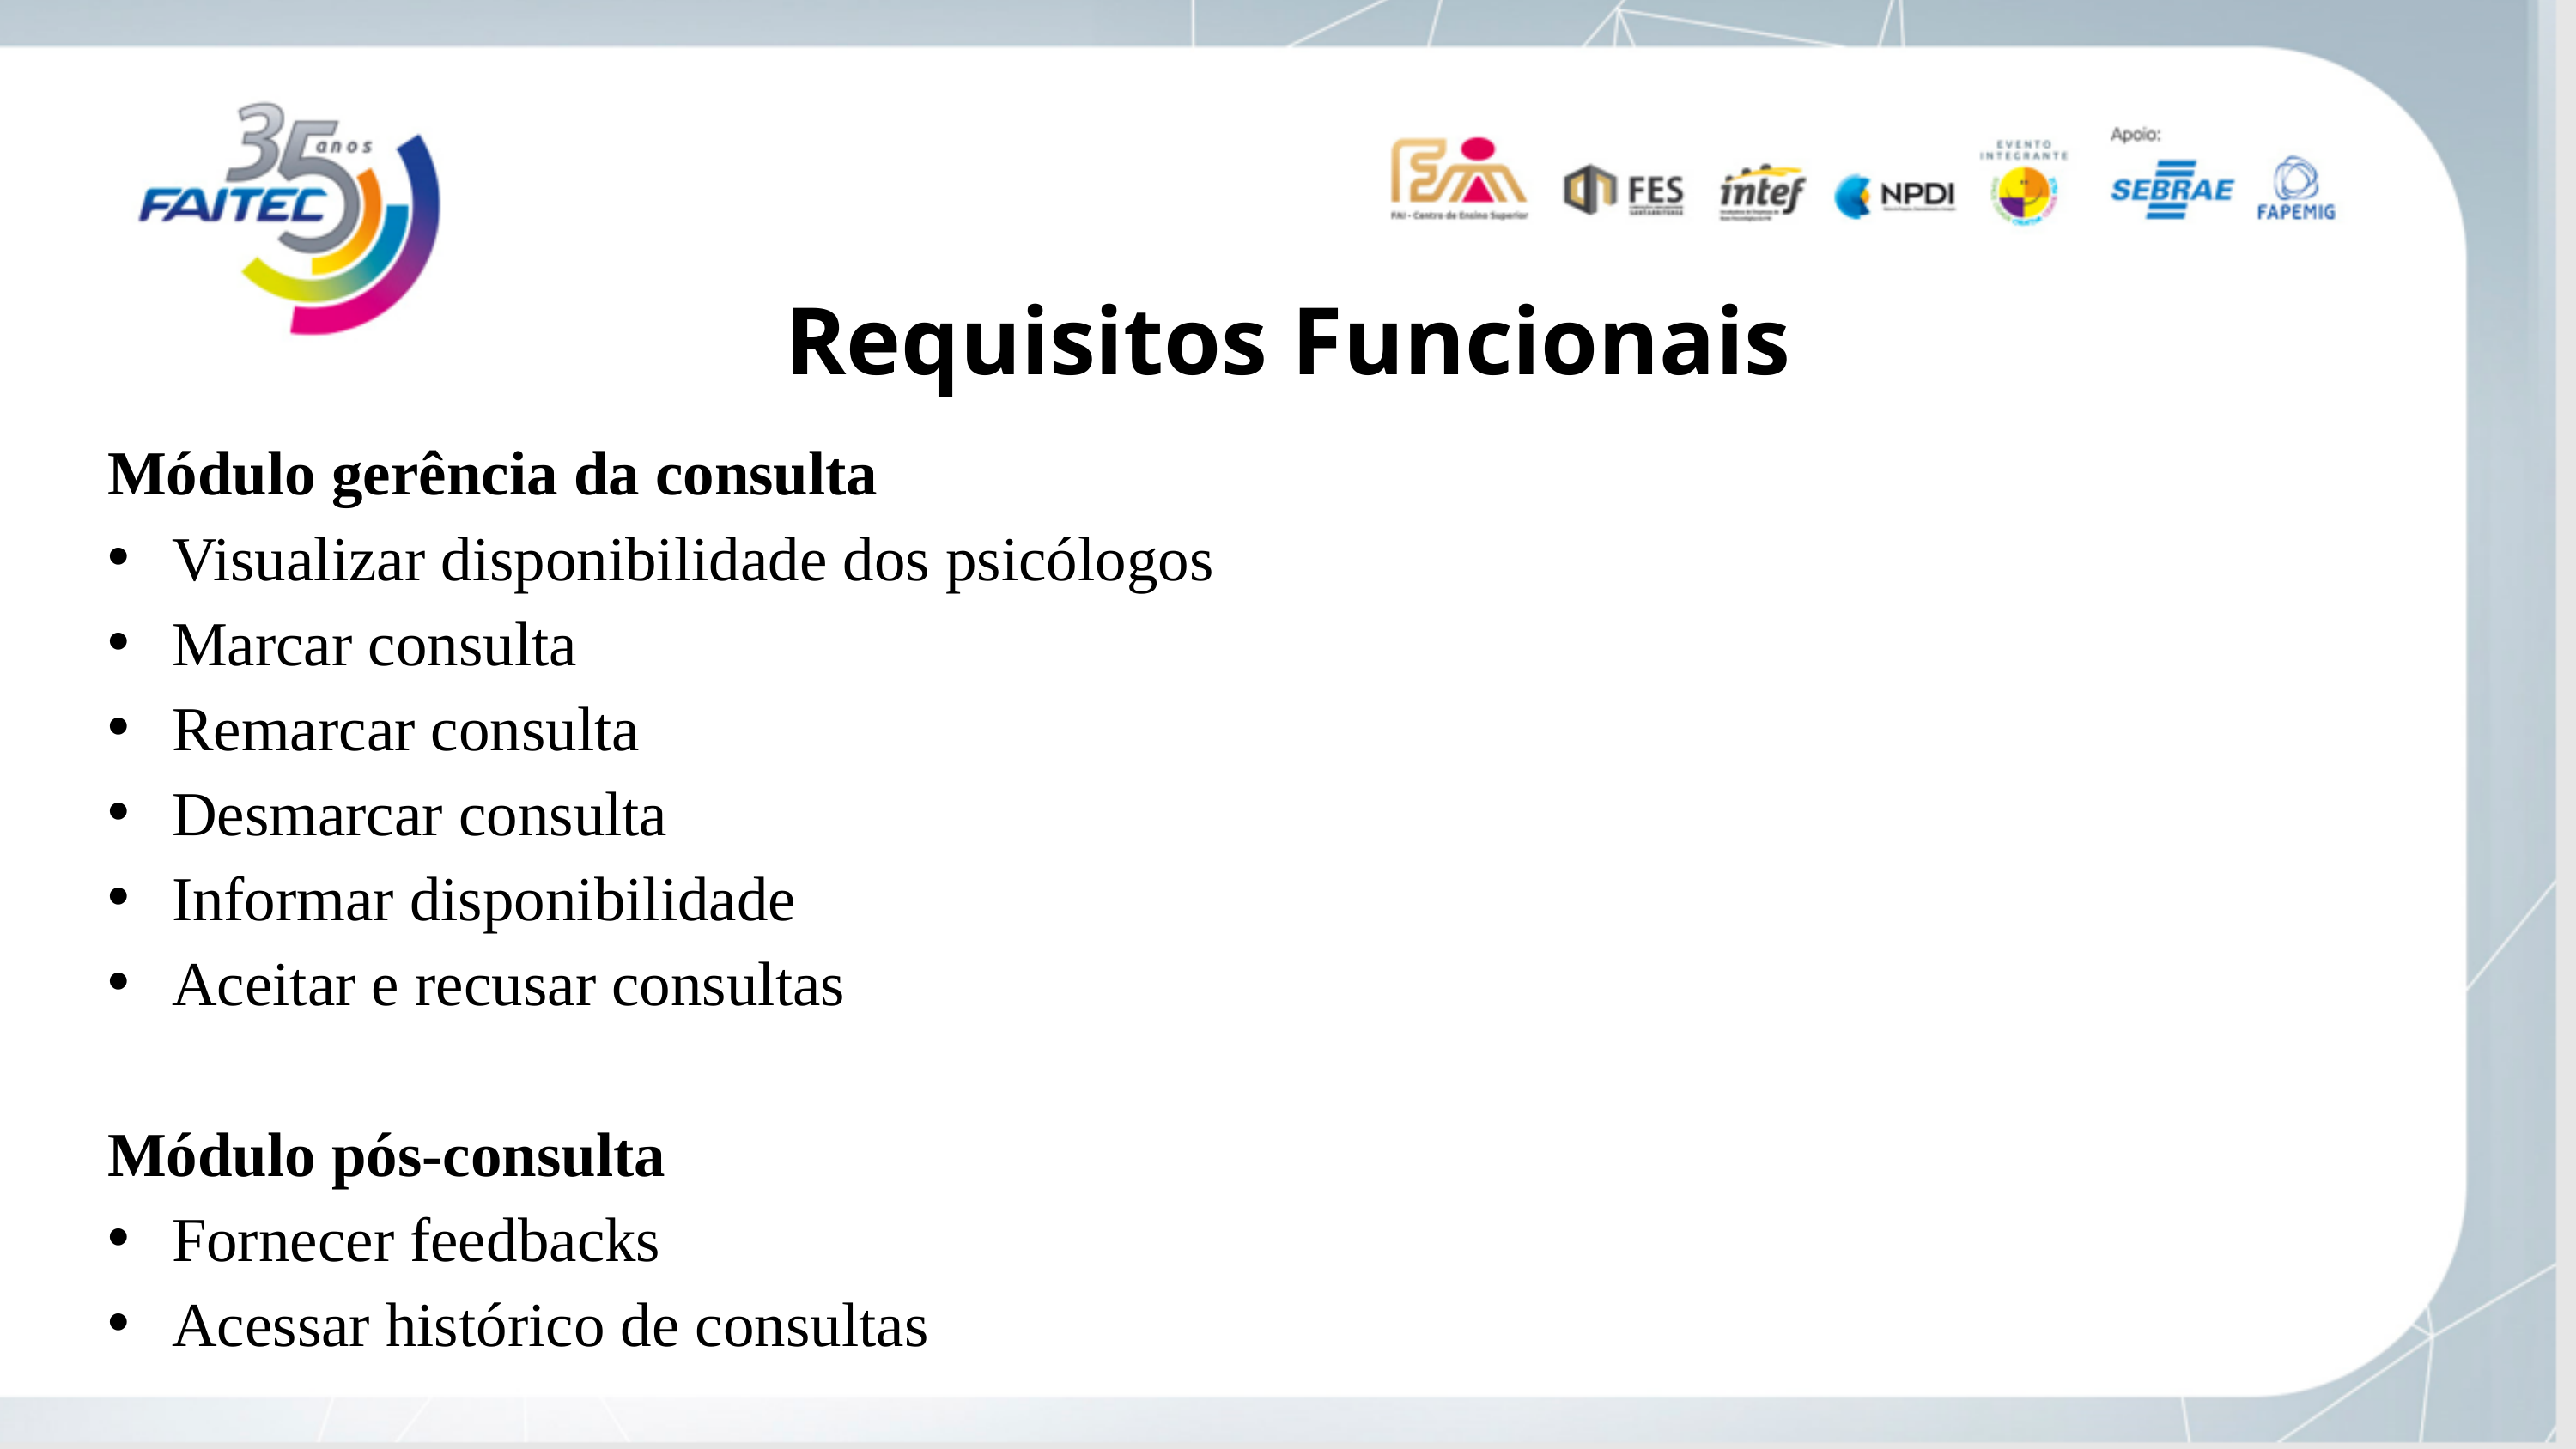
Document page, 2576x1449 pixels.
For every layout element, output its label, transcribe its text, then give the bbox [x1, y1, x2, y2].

text_box Requisitos Funcionais [732, 263, 1844, 393]
text_box Módulo gerência da consulta Visualizar disponibilidade dos psicólogos Marcar consulta Remarcar consulta Desmarcar consulta Informar disponibilidade Aceitar e recusar consultas Módulo pós-consulta Fornecer feedbacks Acessar histórico de consultas [107, 422, 2374, 1449]
text_box [0, 0, 2576, 1449]
